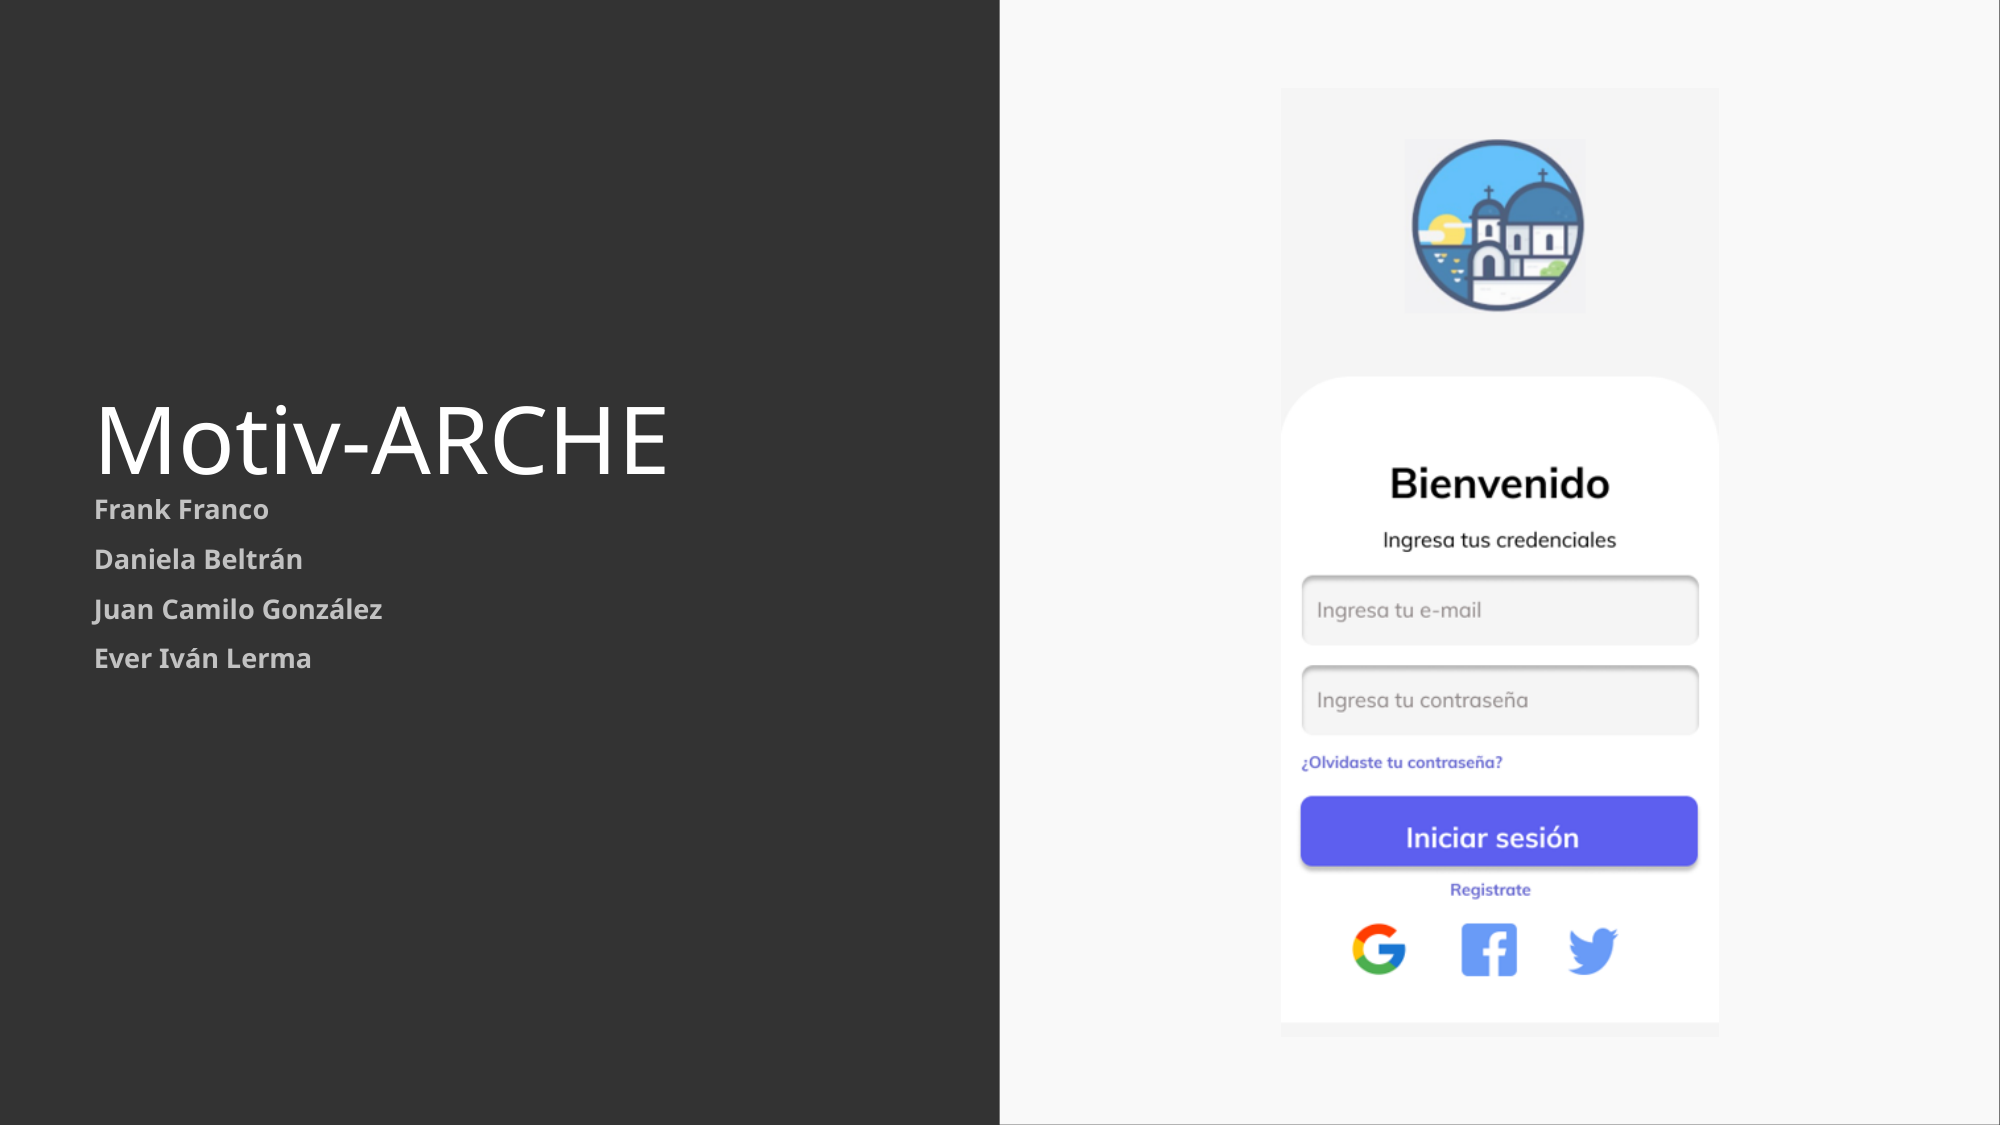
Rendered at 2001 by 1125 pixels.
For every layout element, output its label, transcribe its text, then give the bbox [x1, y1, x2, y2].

picture [999, 0, 2000, 1125]
text_box Motiv-ARCHE [93, 375, 969, 446]
text_box Frank Franco Daniela Beltrán Juan Camilo González Ever Iván Lerma [93, 487, 969, 660]
